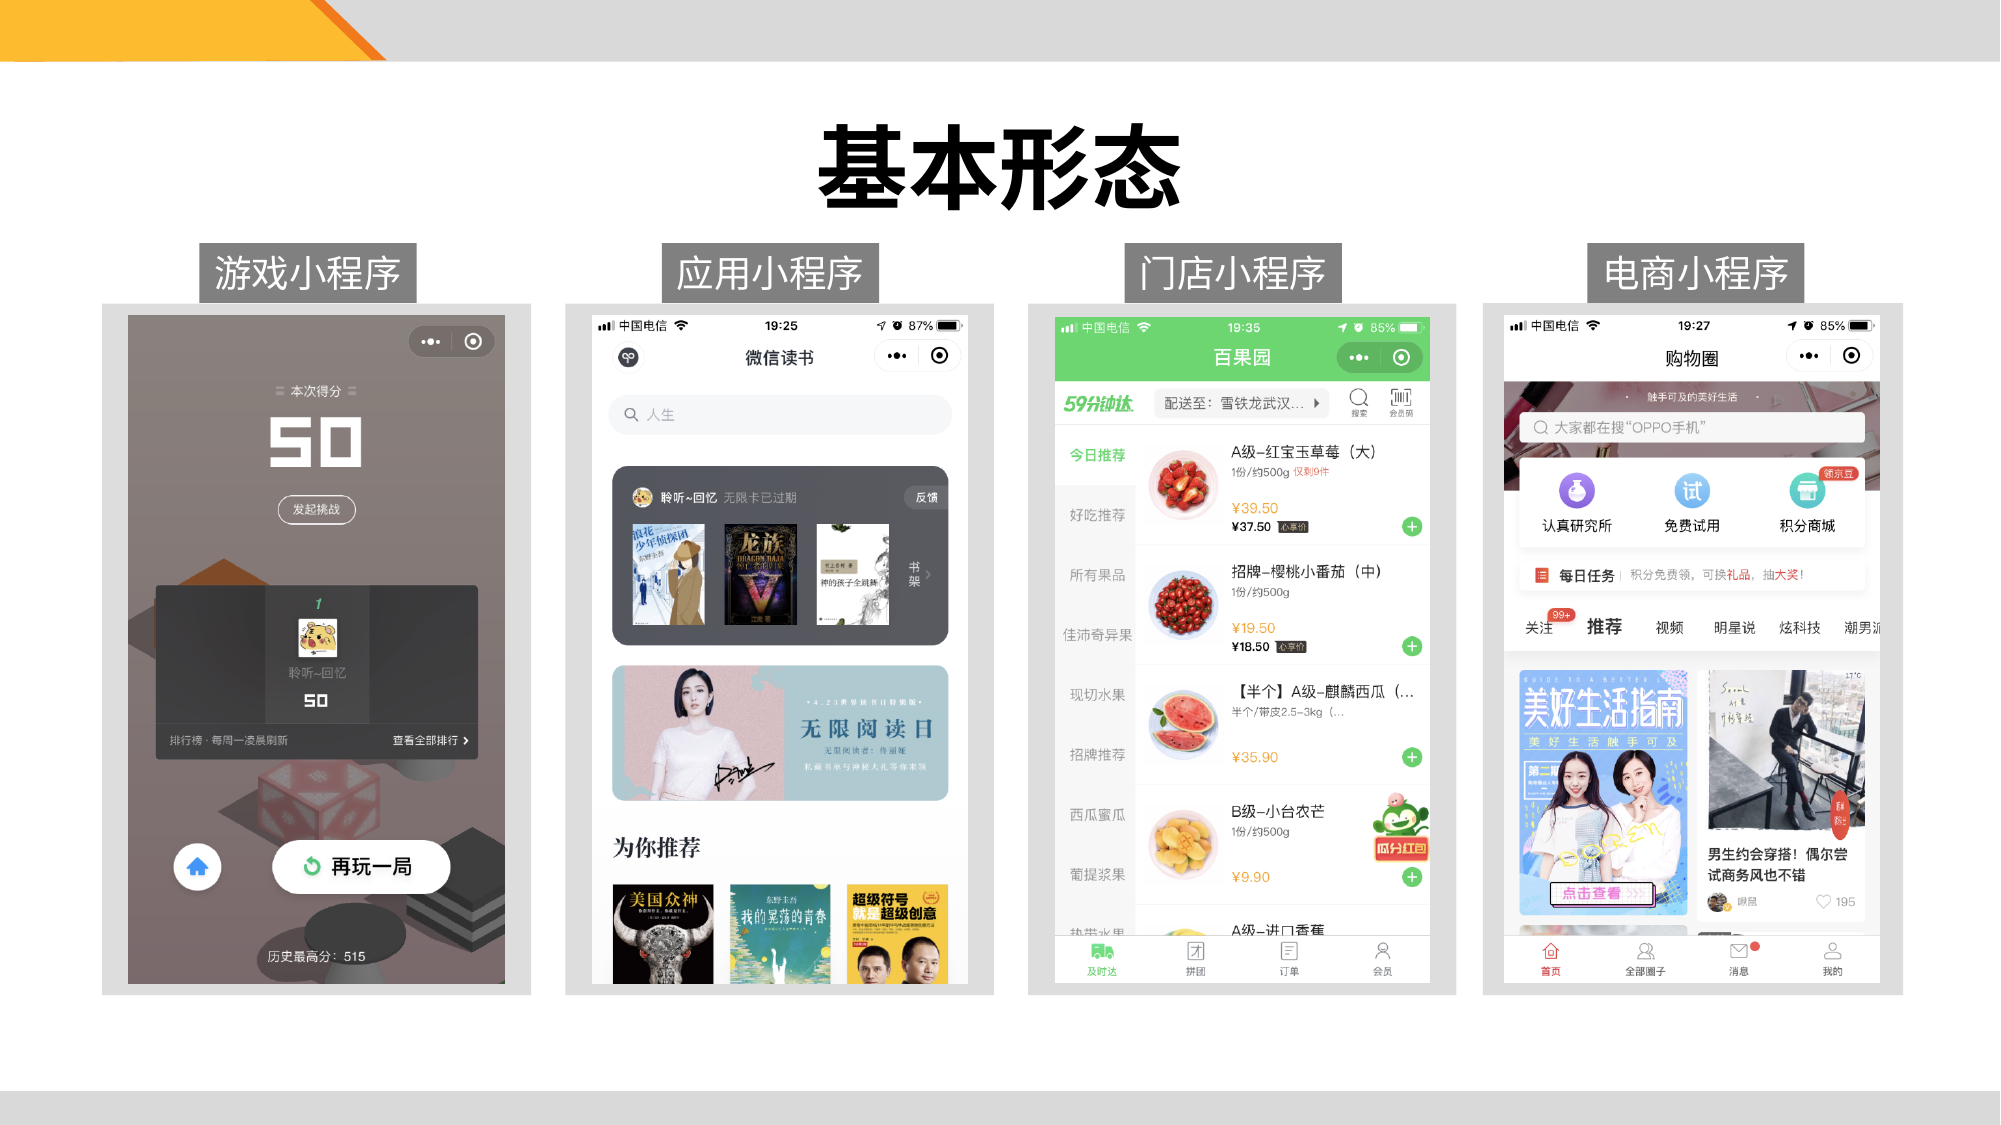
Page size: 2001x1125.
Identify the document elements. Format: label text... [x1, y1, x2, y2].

text_box 应用小程序 [661, 243, 880, 303]
text_box [1027, 303, 1457, 996]
picture [1055, 316, 1430, 983]
text_box 基本形态 [801, 103, 1199, 229]
text_box 游戏小程序 [199, 243, 417, 303]
picture [591, 315, 968, 984]
text_box [101, 303, 532, 996]
picture [1504, 315, 1880, 983]
text_box 电商小程序 [1587, 243, 1805, 303]
text_box [564, 303, 995, 996]
text_box [1482, 302, 1904, 996]
picture [128, 315, 505, 984]
text_box 门店小程序 [1124, 243, 1342, 303]
